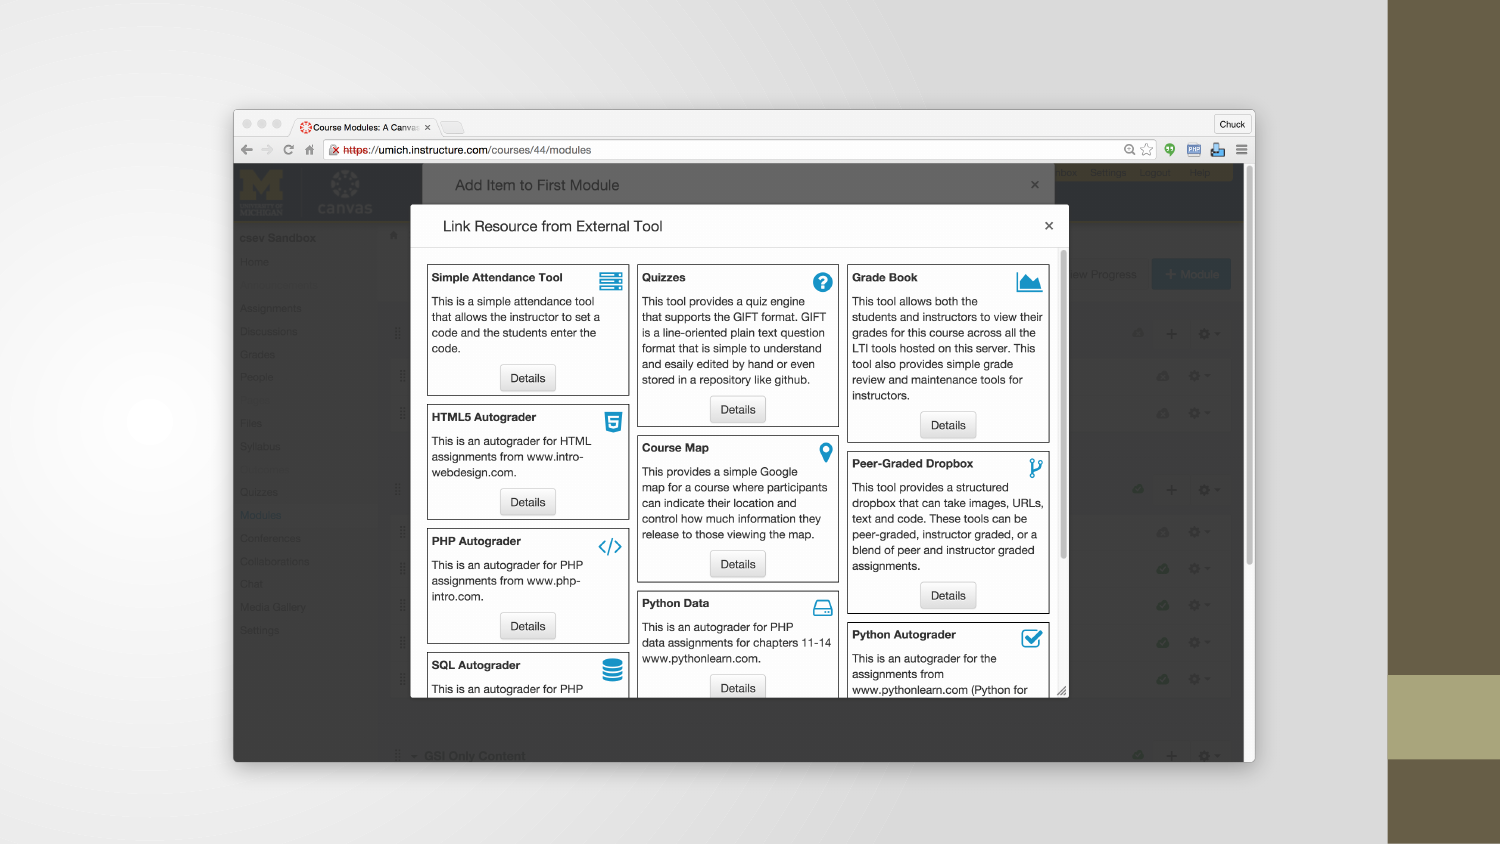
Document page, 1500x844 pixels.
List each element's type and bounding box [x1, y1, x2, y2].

picture [201, 83, 1287, 800]
